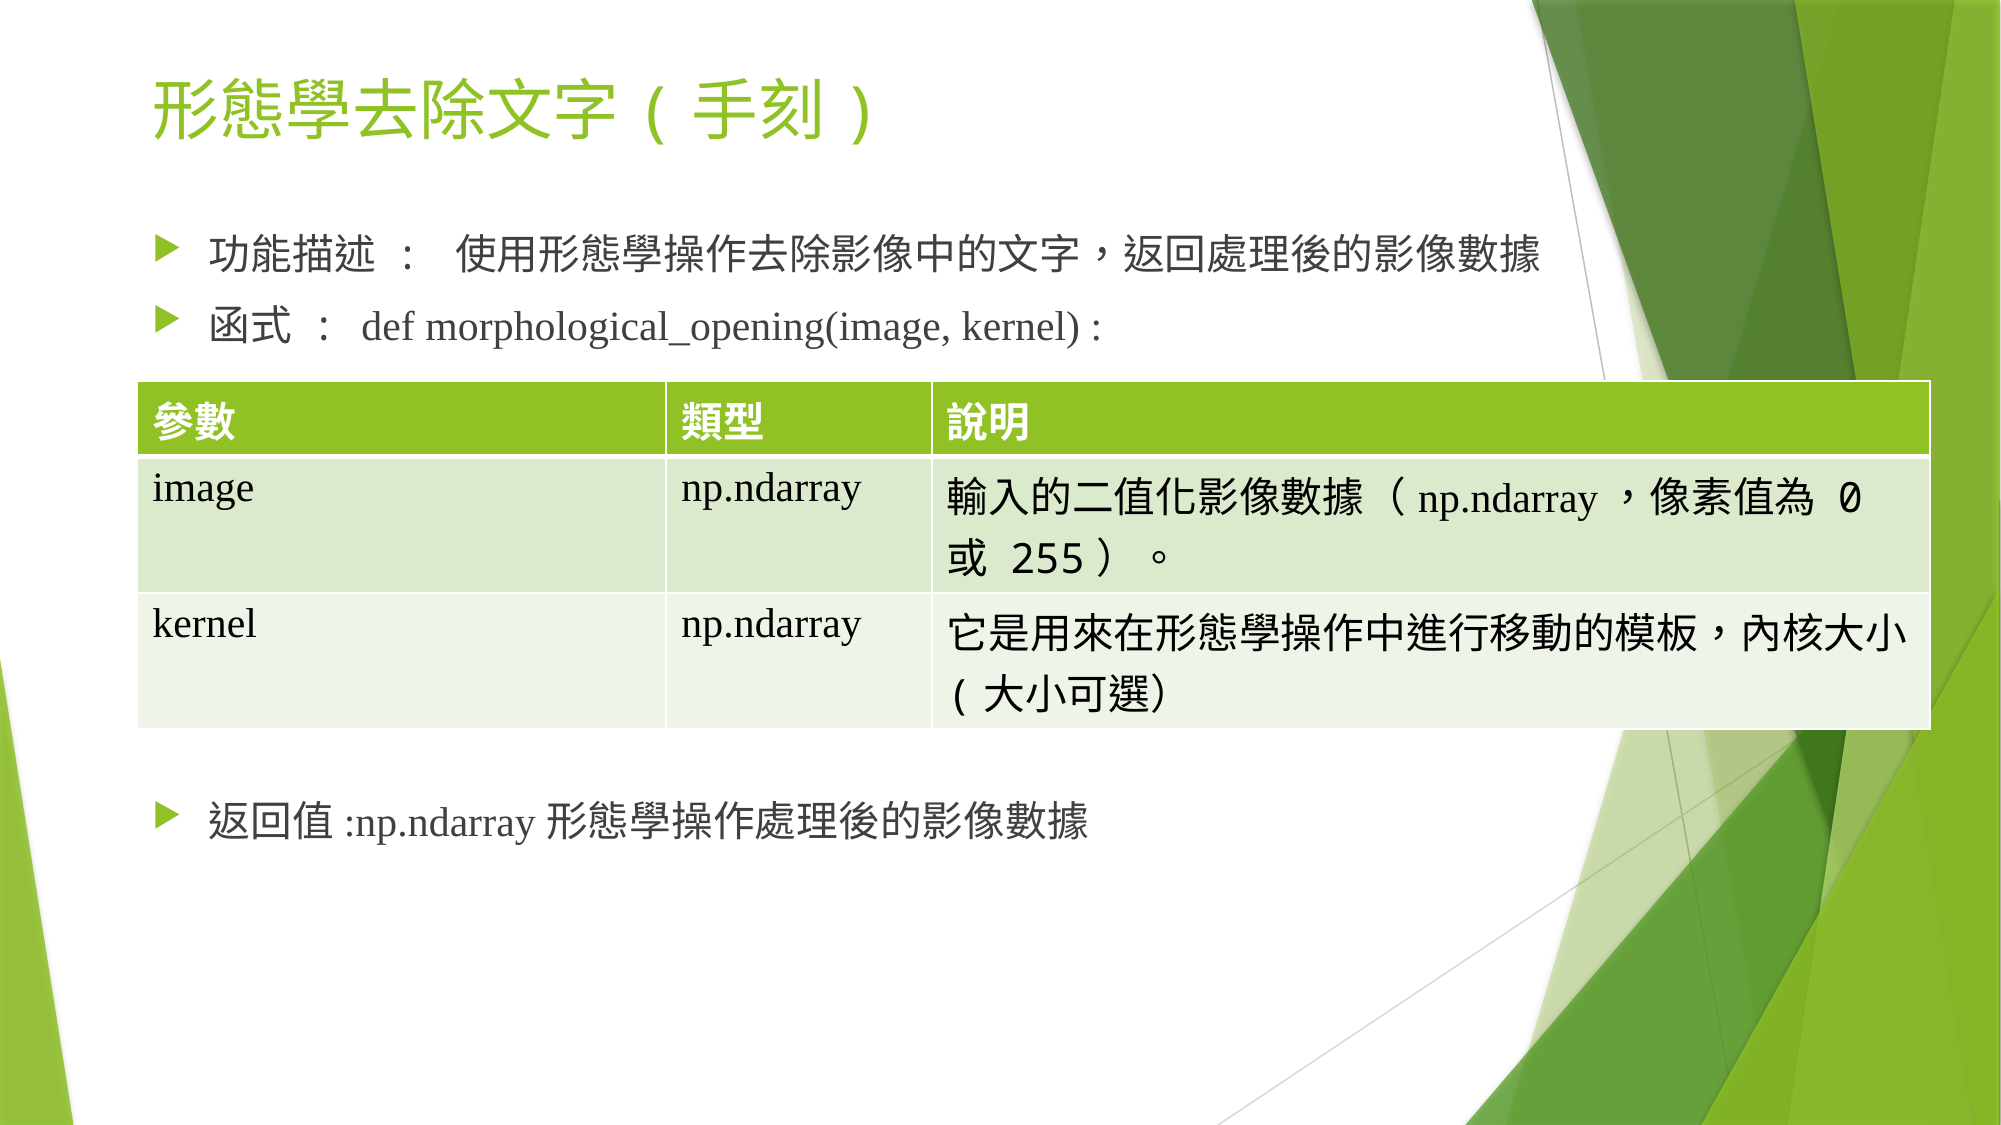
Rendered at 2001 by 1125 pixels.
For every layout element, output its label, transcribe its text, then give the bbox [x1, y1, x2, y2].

table_cell np.ndarray [667, 594, 931, 728]
table_cell 輸入的二值化影像數據（np.ndarray，像素值為 0 或 255）。 [933, 459, 1929, 592]
table_header 說明 [933, 382, 1929, 454]
table_header 參數 [138, 382, 665, 454]
table_cell kernel [138, 594, 665, 728]
list 功能描述 : 使用形態學操作去除影像中的文字，返回處理後的影像數據 函式 : def morphological_opening(image, kernel) : 返回值:np.ndarray形態學操作處理後的影像數據 [137, 220, 1863, 380]
table_cell 它是用來在形態學操作中進行移動的模板，內核大小(大小可選） [933, 594, 1929, 728]
list 功能描述 : 使用形態學操作去除影像中的文字，返回處理後的影像數據 函式 : def morphological_opening(image, kernel) : 返回值:np.ndarray形態學操作處理後的影像數據 [137, 730, 1863, 935]
table_header 類型 [667, 382, 931, 454]
table_cell image [138, 459, 665, 592]
table_cell np.ndarray [667, 459, 931, 592]
title 形態學去除文字(手刻) [137, 59, 1863, 220]
